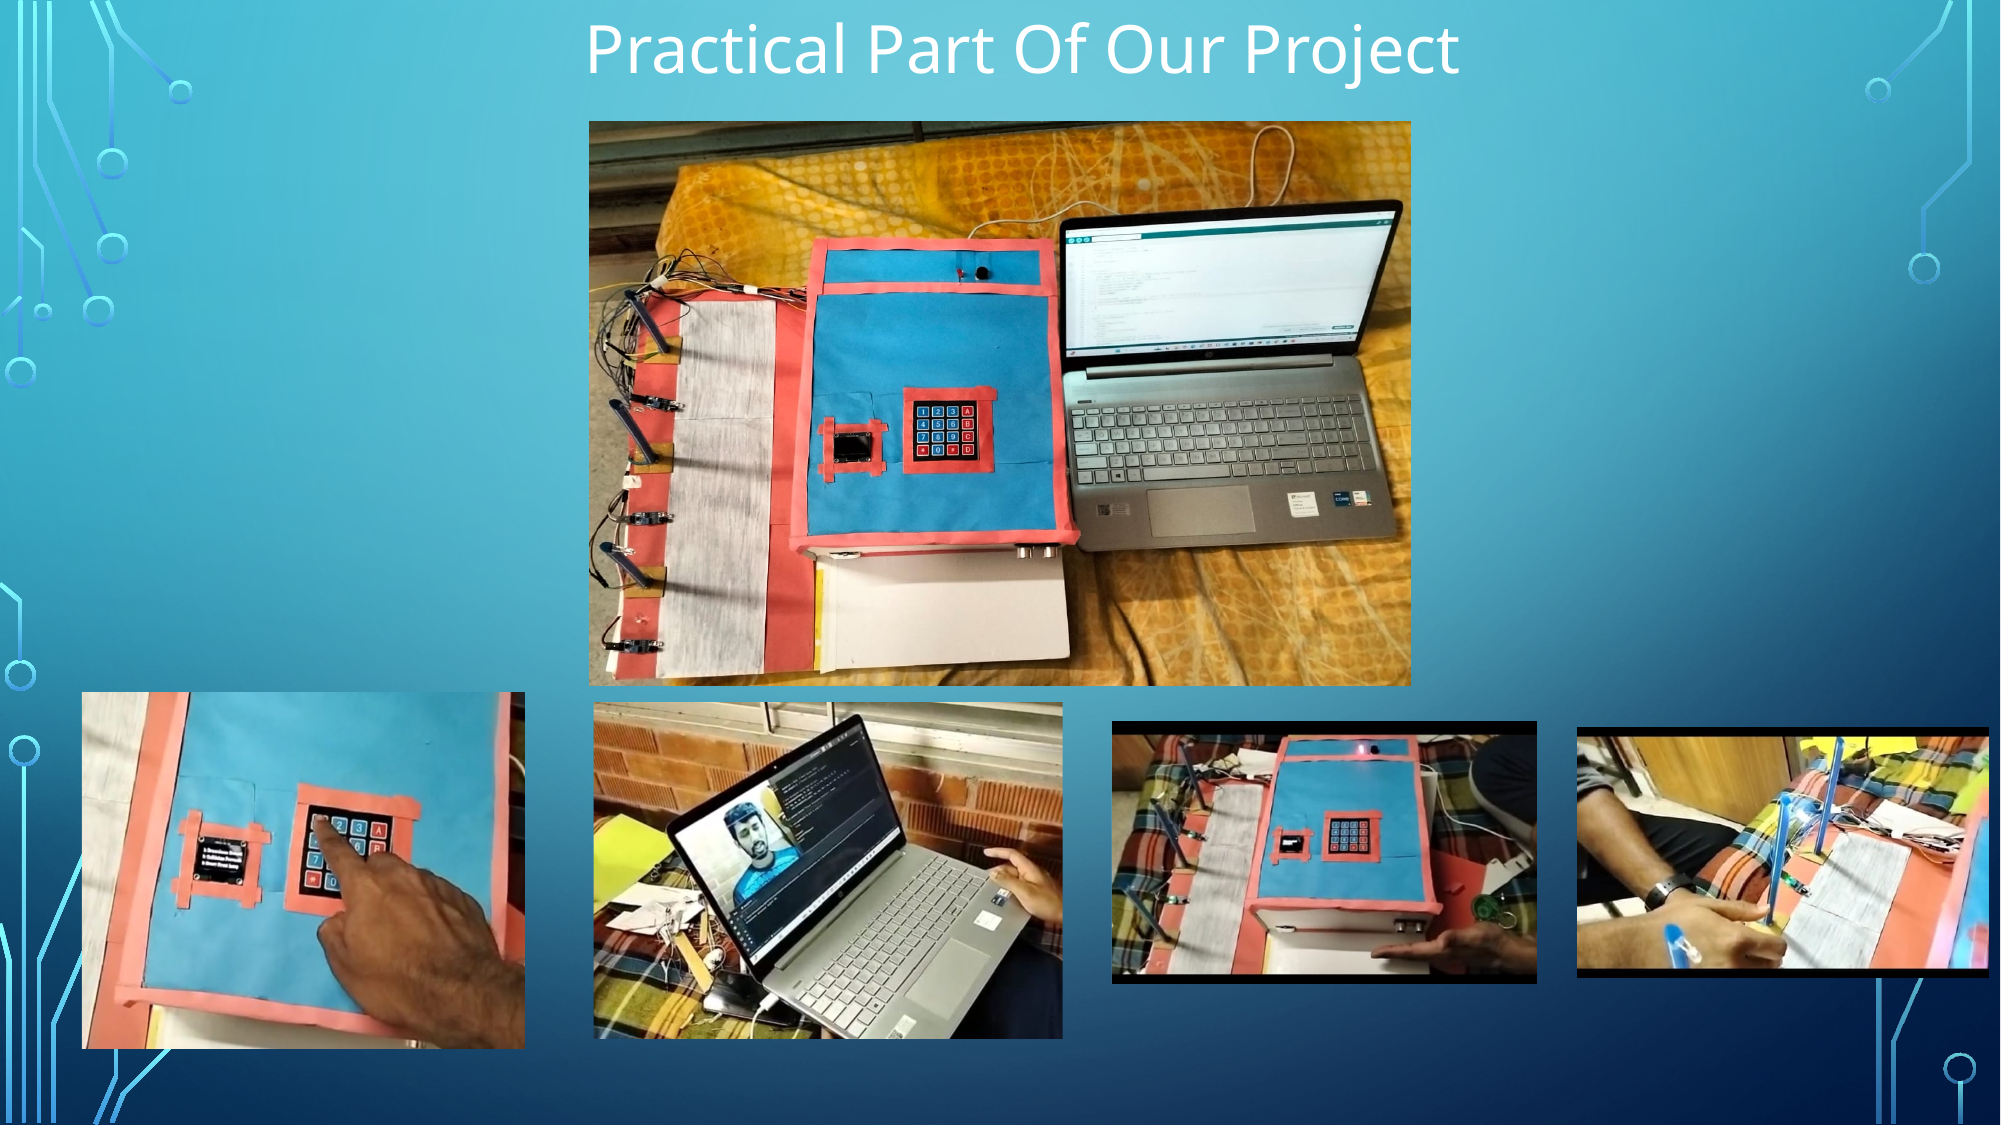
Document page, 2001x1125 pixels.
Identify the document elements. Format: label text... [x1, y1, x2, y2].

picture [81, 648, 525, 1093]
picture [1571, 727, 2000, 978]
picture [589, 121, 1411, 1105]
text_box Practical Part Of Our Project [570, 0, 1477, 95]
picture [1111, 721, 1538, 984]
